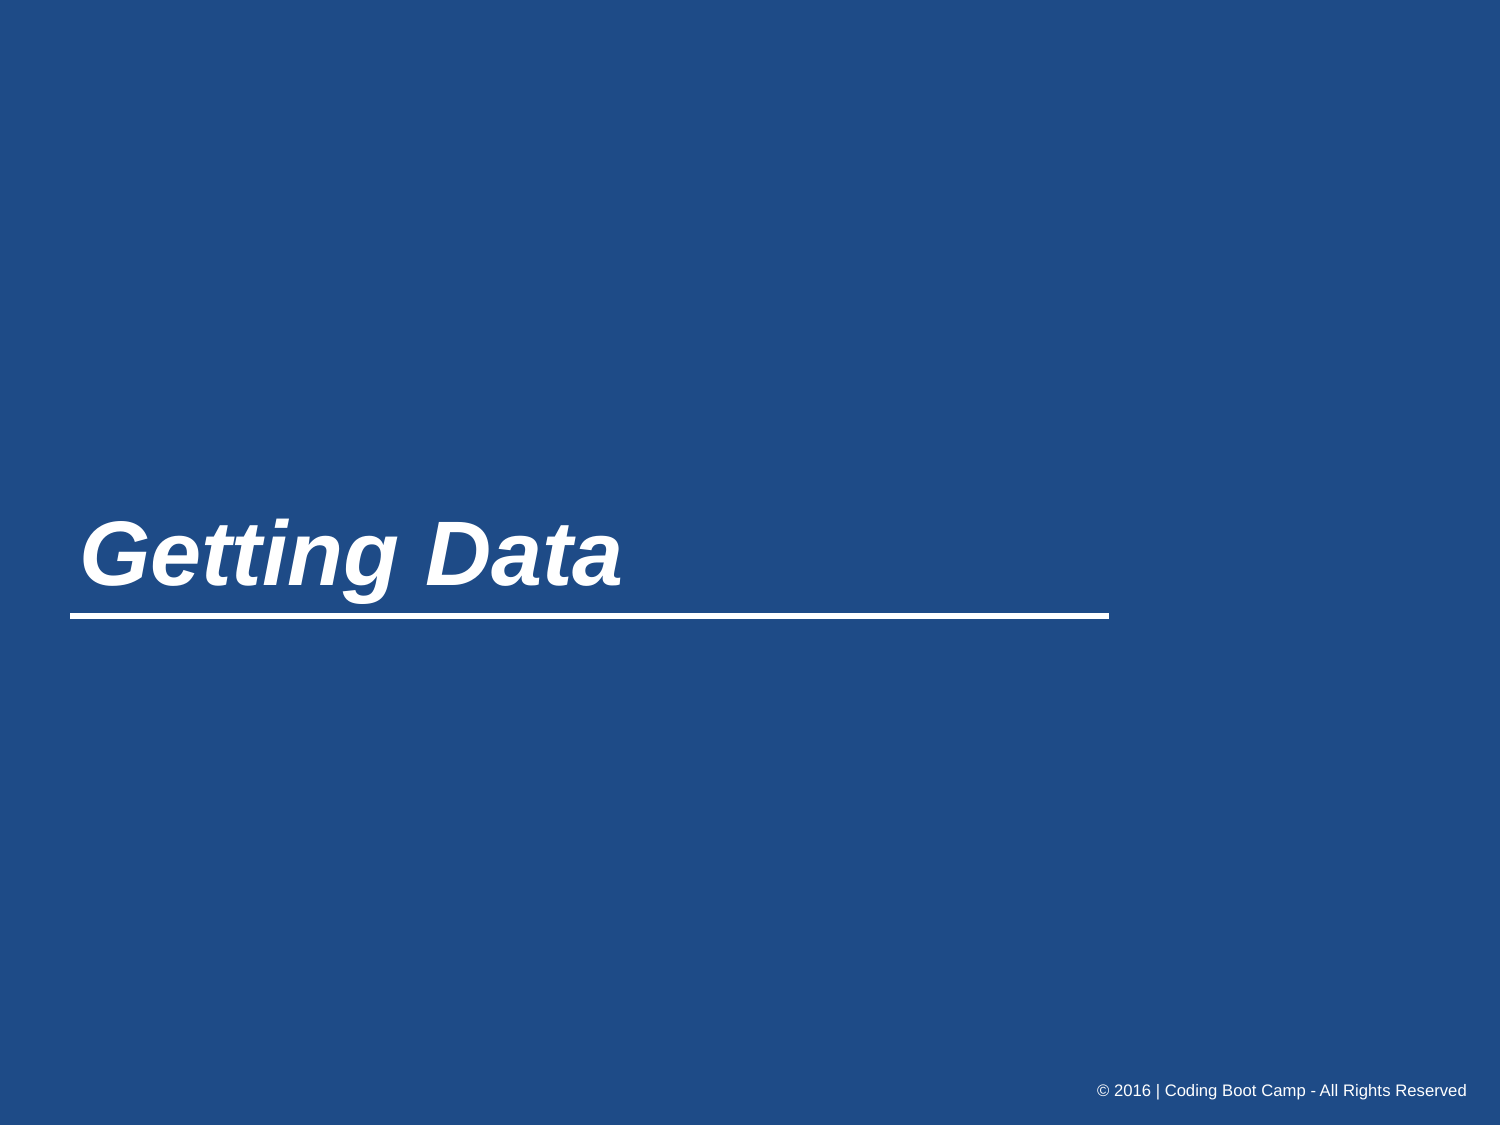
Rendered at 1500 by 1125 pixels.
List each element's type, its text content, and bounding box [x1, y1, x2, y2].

title Getting Data [64, 484, 1415, 628]
